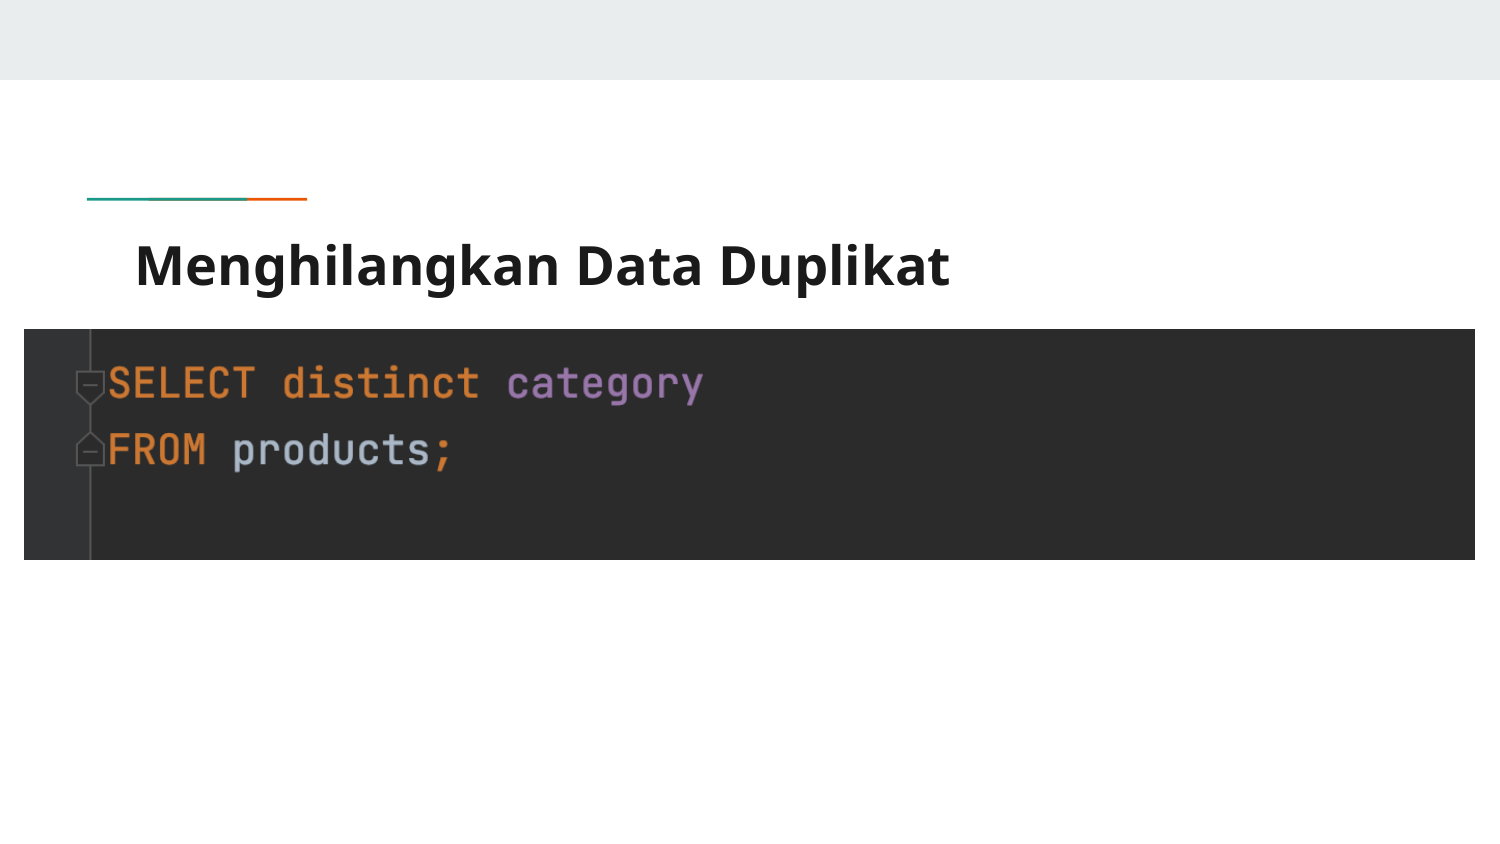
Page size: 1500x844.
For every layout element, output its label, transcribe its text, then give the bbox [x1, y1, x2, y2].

picture [24, 328, 1476, 560]
title Menghilangkan Data Duplikat [119, 216, 1381, 305]
